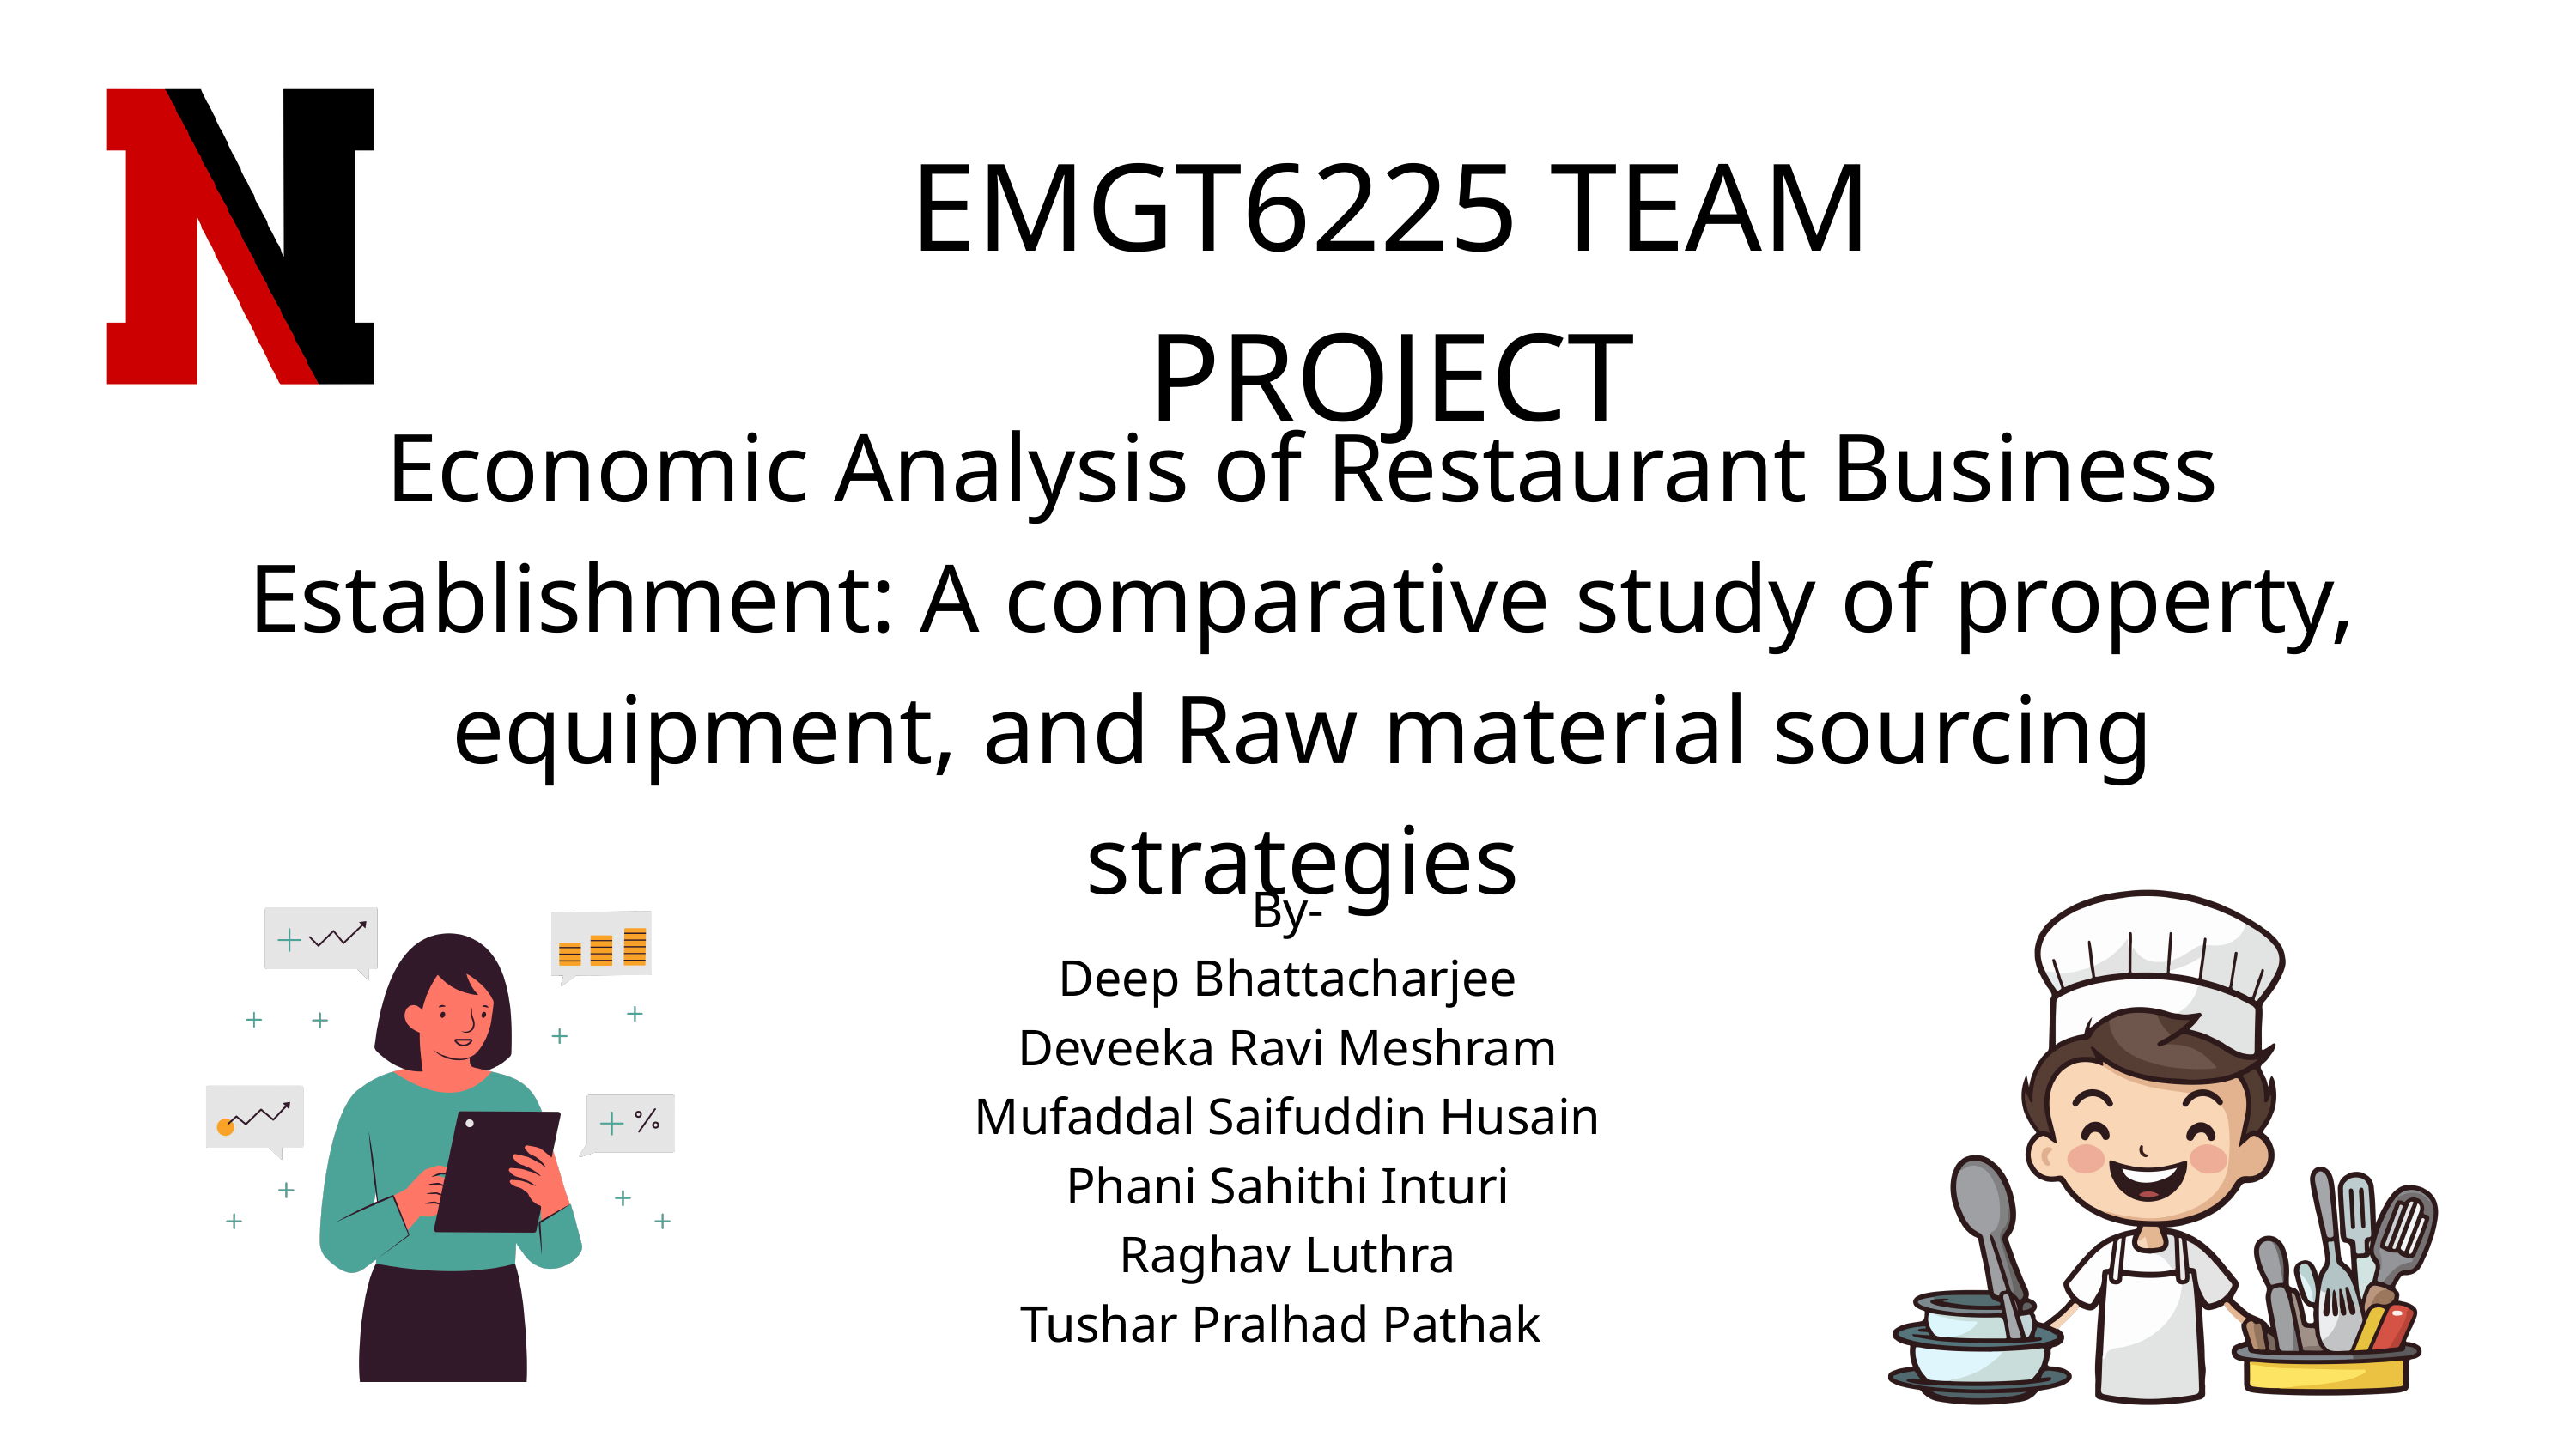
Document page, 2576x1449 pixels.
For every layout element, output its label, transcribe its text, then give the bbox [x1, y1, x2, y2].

text_box By- Deep Bhattacharjee Deveeka Ravi Meshram Mufaddal Saifuddin Husain Phani Sahithi Inturi Raghav Luthra Tushar Pralhad Pathak [426, 868, 2150, 1353]
text_box [1887, 883, 2440, 1406]
text_box EMGT6225 TEAM PROJECT [724, 106, 2059, 446]
text_box Economic Analysis of Restaurant Business Establishment: A comparative study of property, equipment, and Raw material sourcing strategies [240, 389, 2365, 907]
text_box [96, 78, 386, 396]
text_box [205, 907, 675, 1382]
